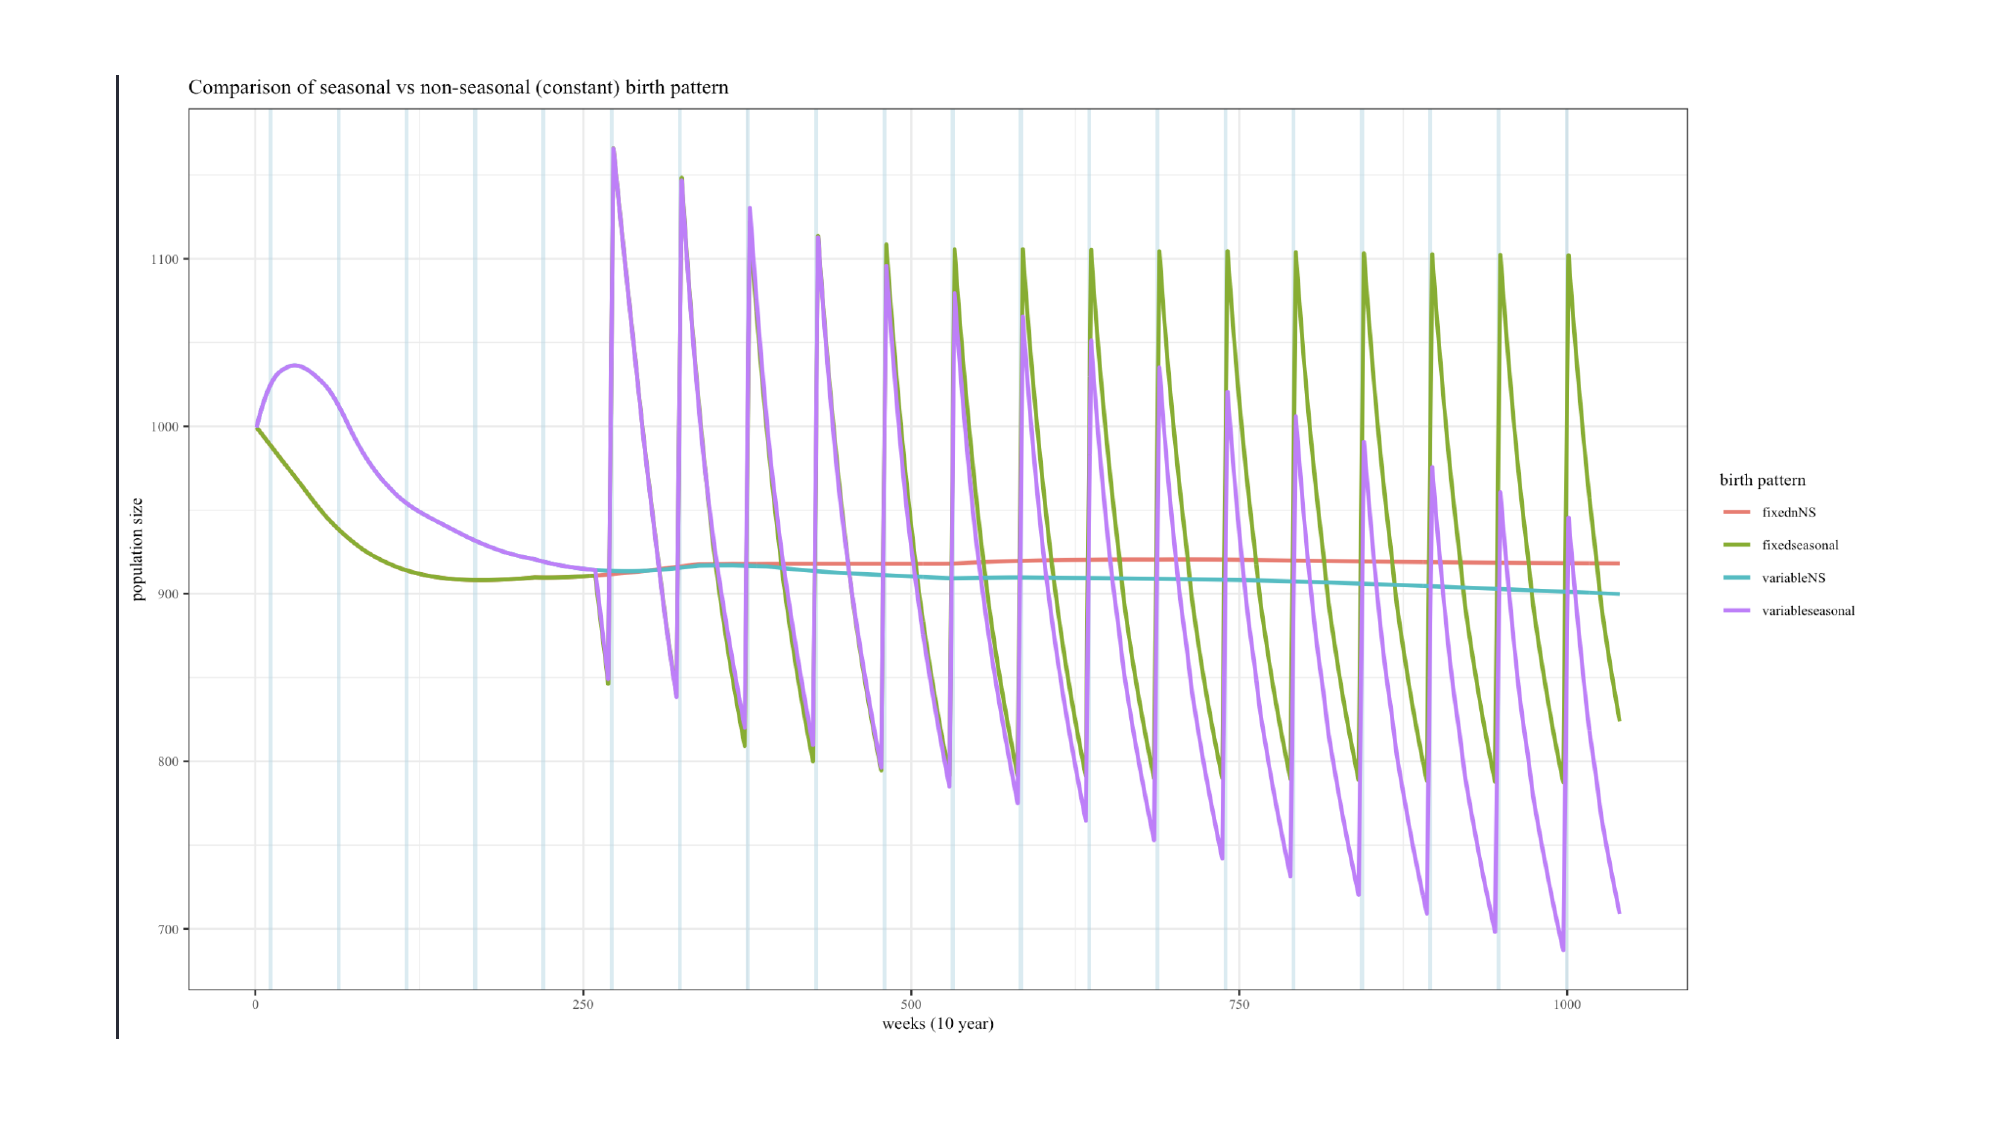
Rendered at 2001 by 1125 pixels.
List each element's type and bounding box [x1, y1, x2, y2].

picture [116, 75, 1863, 1039]
